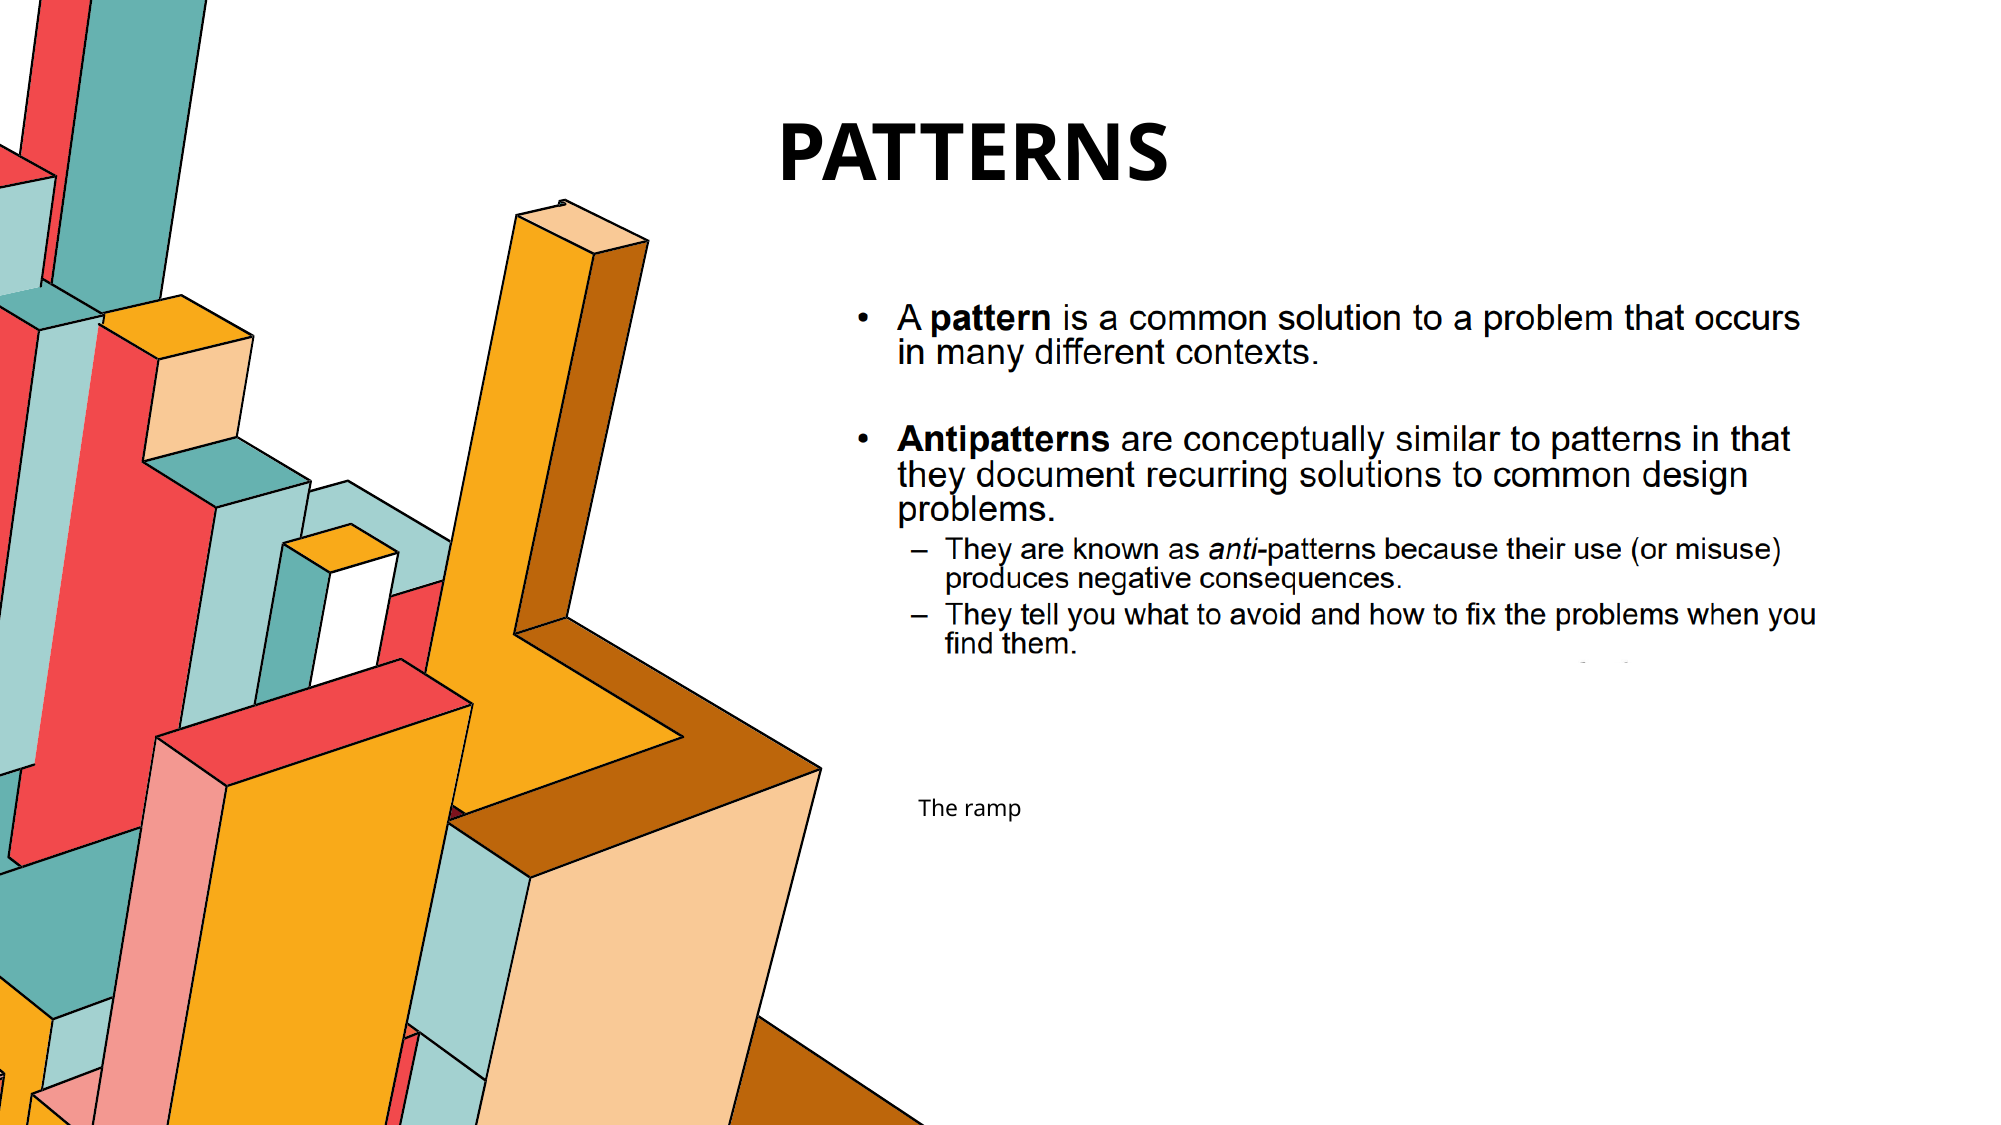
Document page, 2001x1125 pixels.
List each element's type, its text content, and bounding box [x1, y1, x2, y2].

list The ramp [903, 772, 1792, 875]
picture [849, 295, 1845, 663]
title Patterns [761, 46, 1692, 264]
